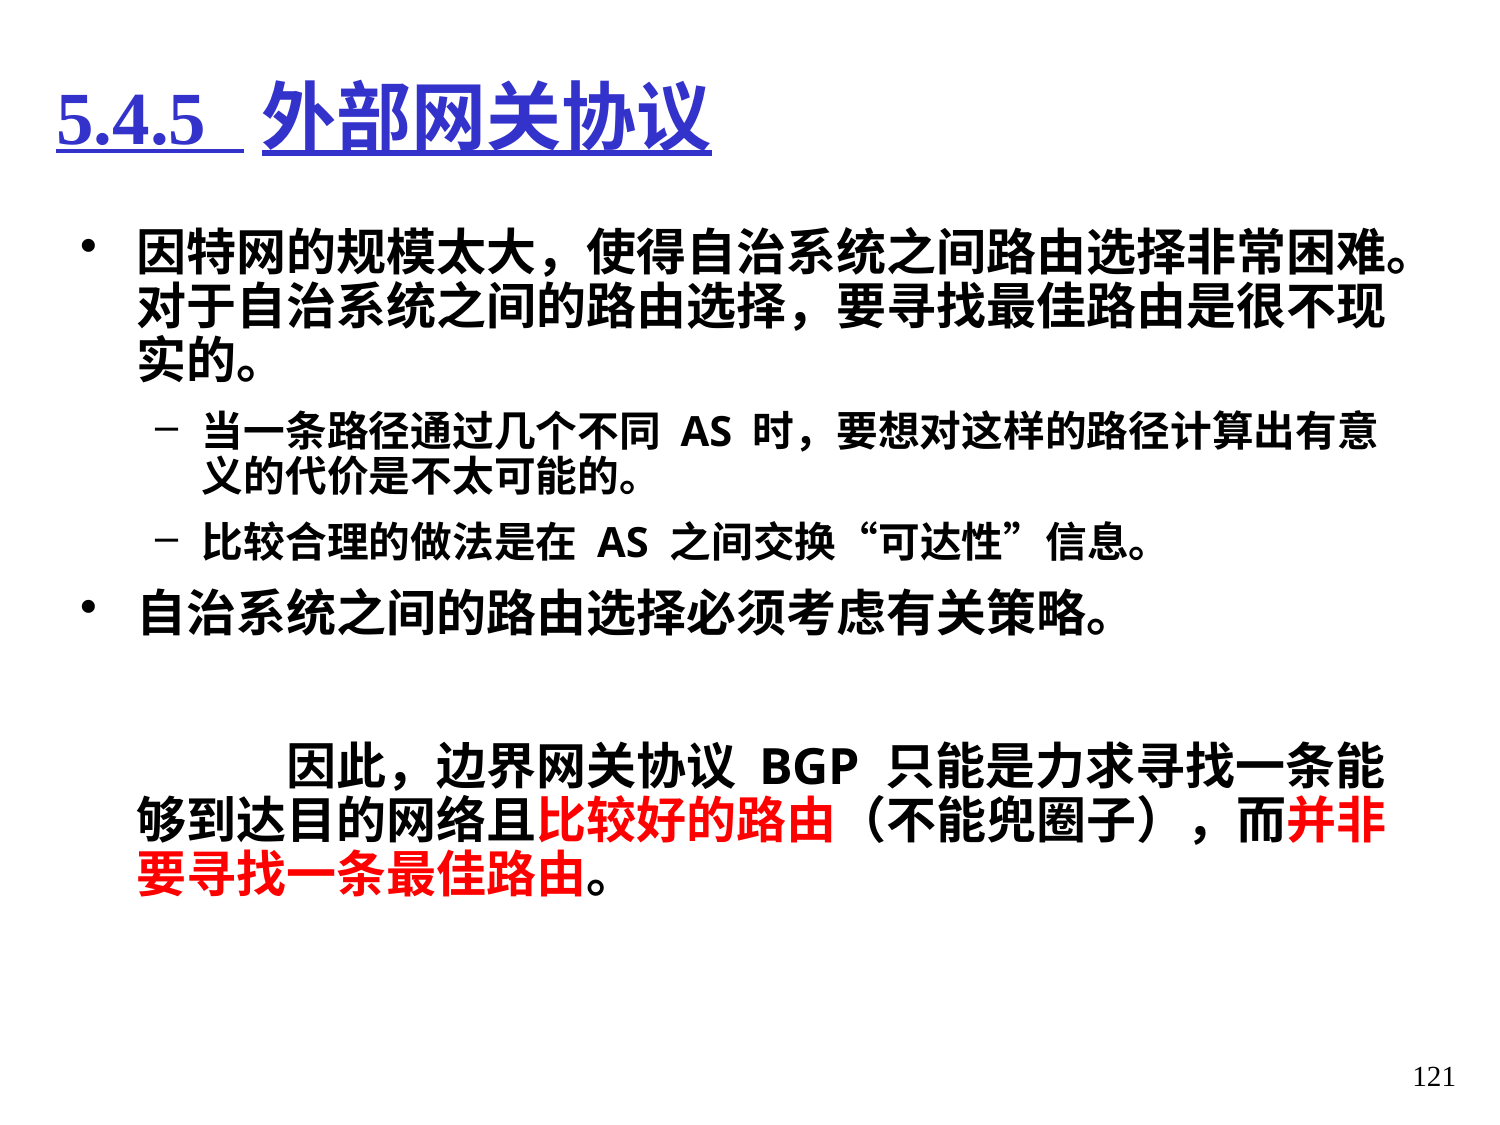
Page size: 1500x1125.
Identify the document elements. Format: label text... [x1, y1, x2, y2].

list 因特网的规模太大，使得自治系统之间路由选择非常困难。对于自治系统之间的路由选择，要寻找最佳路由是很不现实的。 当一条路径通过几个不同 AS 时，要想对这样的路径计算出有意义的代价是不太可能的。 比较合理的做法是在 AS 之间交换“可达性”信息。 自治系统之间的路由选择必须考虑有关策略。 因此，边界网关协议 BGP 只能是力求寻找一条能够到达目的网络且比较好的路由（不能兜圈子），而并非要寻找一条最佳路由。 [64, 219, 1436, 996]
slide_number 121 [596, 1049, 1472, 1125]
title 5.4.5 外部网关协议 [41, 54, 1317, 175]
